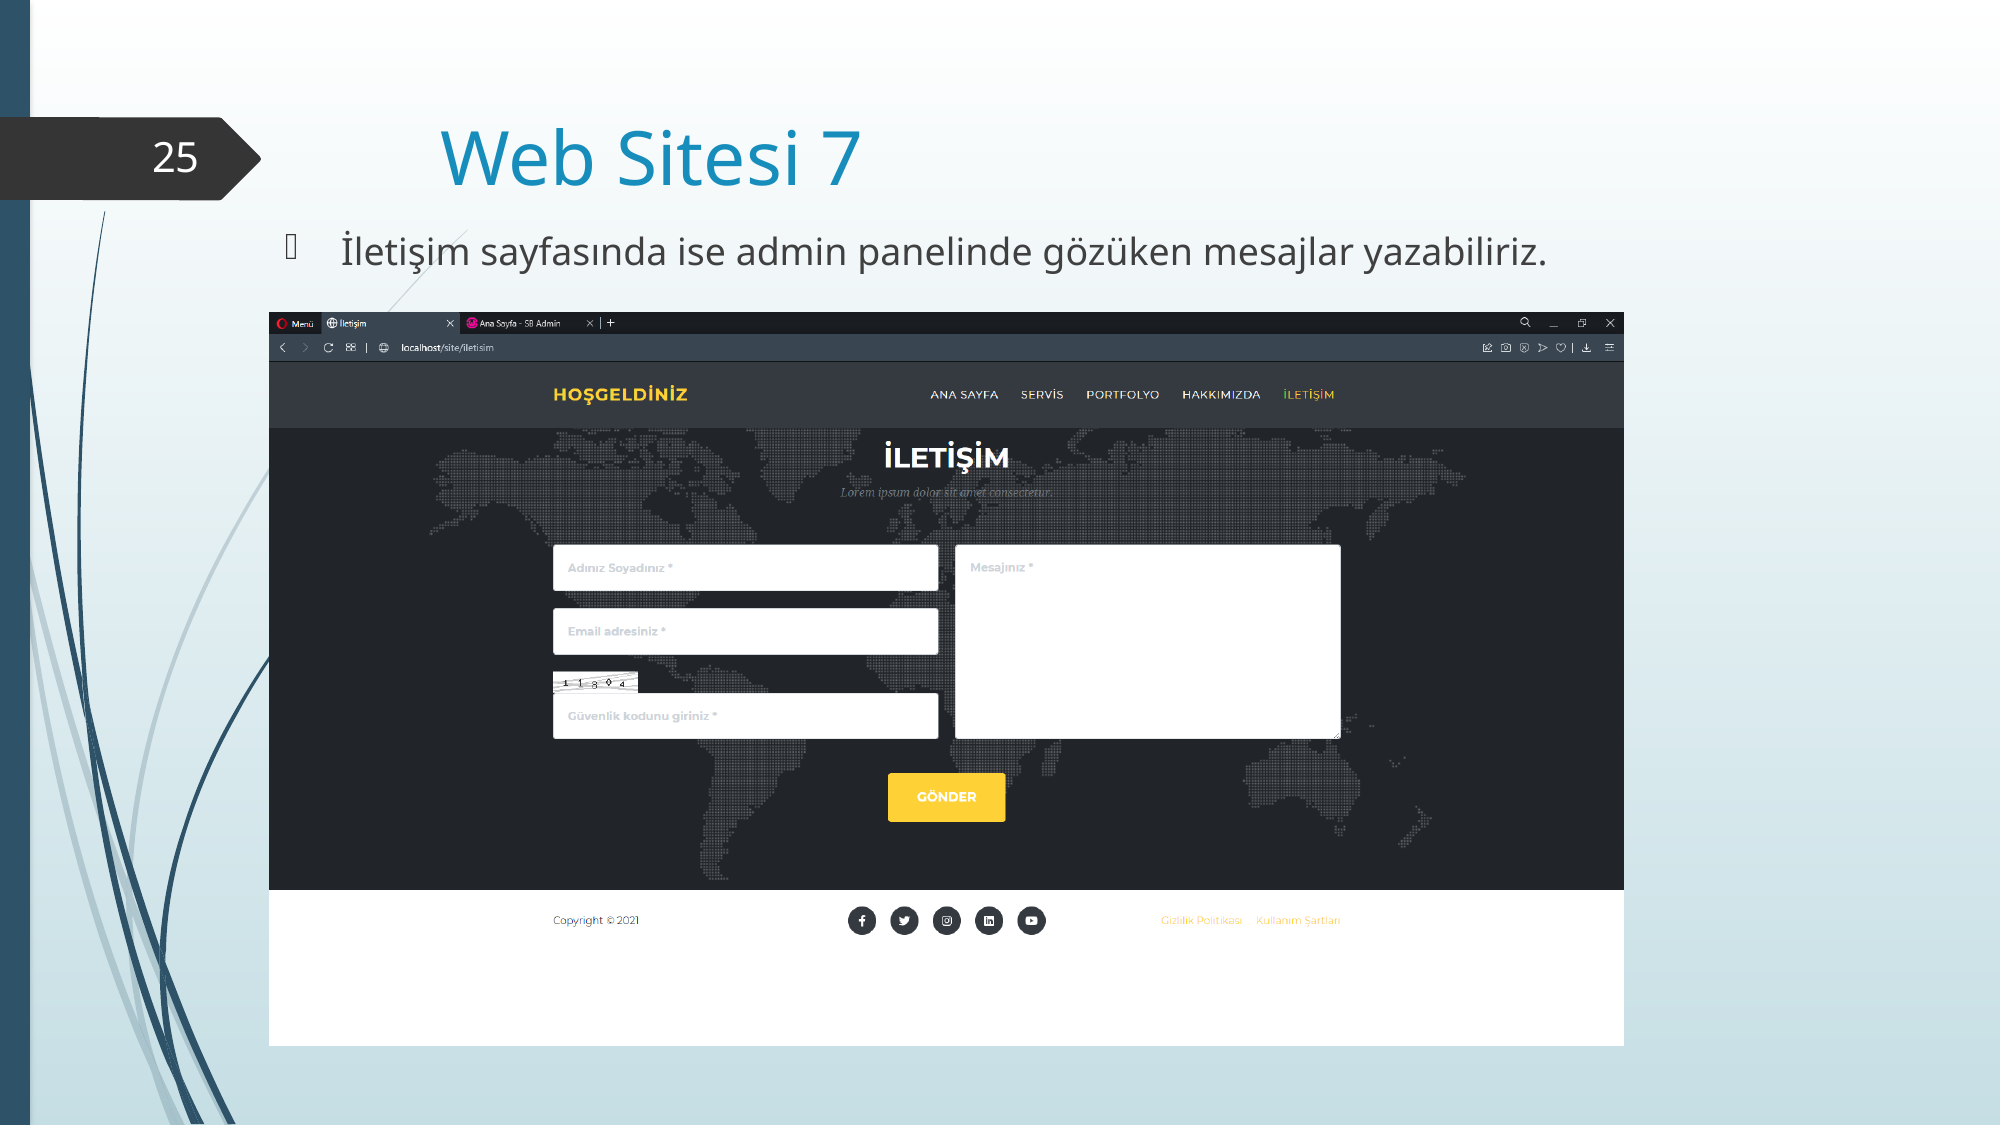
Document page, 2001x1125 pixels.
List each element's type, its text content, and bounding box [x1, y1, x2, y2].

title Web Sitesi 7 [425, 102, 1888, 313]
slide_number 25 [87, 129, 216, 190]
list İletişim sayfasında ise admin panelinde gözüken mesajlar yazabiliriz. [269, 220, 1854, 466]
picture [269, 312, 1625, 1047]
